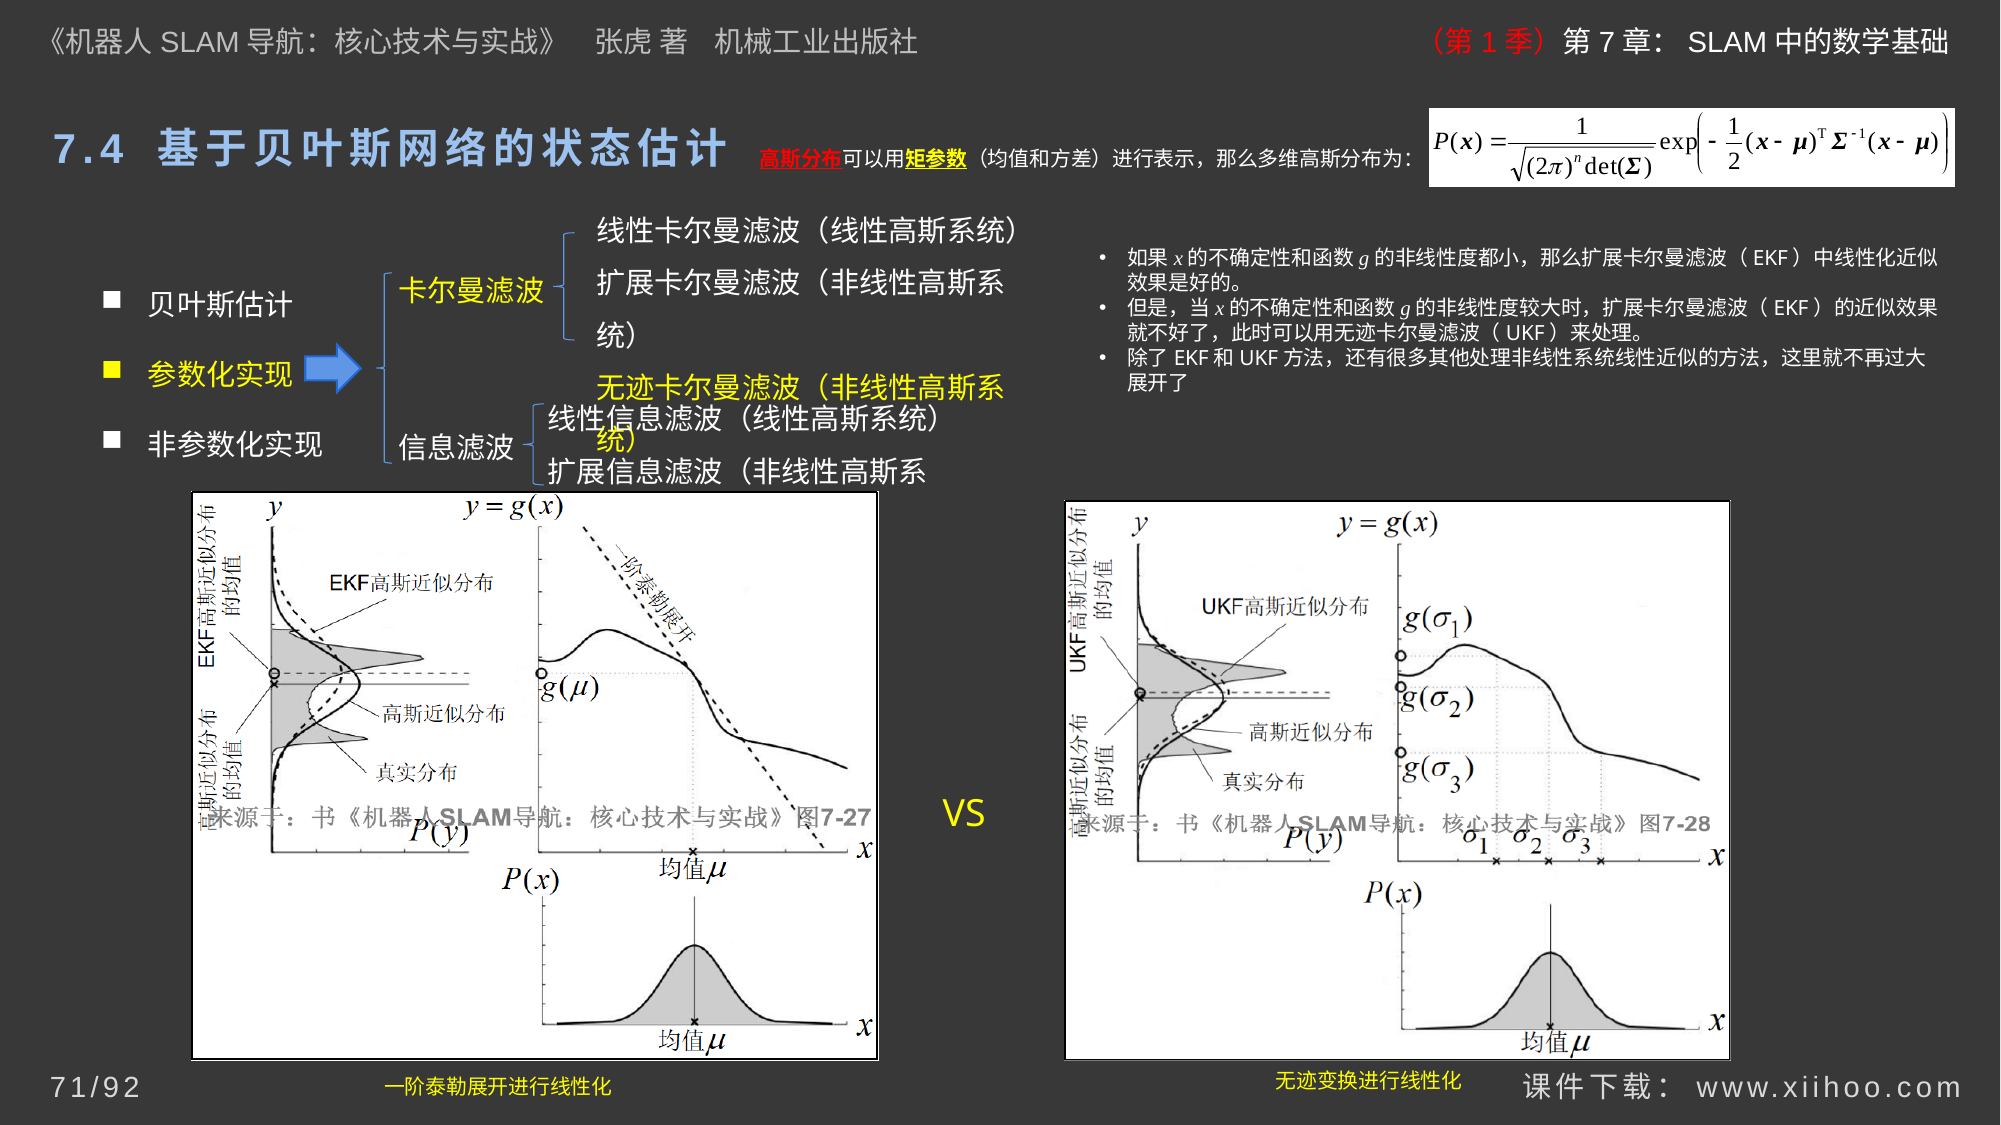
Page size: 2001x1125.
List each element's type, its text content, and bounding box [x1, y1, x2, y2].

text_box 线性卡尔曼滤波（线性高斯系统） 扩展卡尔曼滤波（非线性高斯系统） 无迹卡尔曼滤波（非线性高斯系统） [581, 187, 1055, 464]
text_box 《机器人SLAM导航：核心技术与实战》 张虎 著 机械工业出版社 [16, 16, 940, 66]
text_box 如果x的不确定性和函数g的非线性度都小，那么扩展卡尔曼滤波（EKF）中线性化近似效果是好的。 但是，当x的不确定性和函数g的非线性度较大时，扩展卡尔曼滤波（EKF）的近似效果就不好了，此时可以用无迹卡尔曼滤波（UKF）来处理。 除了EKF和UKF方法，还有很多其他处理非线性系统线性近似的方法，这里就不再过大展开了 [1084, 237, 1958, 403]
text_box [304, 342, 363, 395]
text_box [522, 442, 532, 447]
picture [0, 0, 2001, 1125]
text_box 贝叶斯估计 参数化实现 非参数化实现 [86, 243, 361, 469]
text_box 课件下载：www.xiihoo.com [1493, 1057, 1991, 1114]
text_box 线性信息滤波（线性高斯系统） 扩展信息滤波（非线性高斯系统） [532, 375, 985, 548]
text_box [1429, 108, 1955, 188]
title 7.4 基于贝叶斯网络的状态估计 [38, 98, 768, 180]
text_box 高斯分布可以用矩参数（均值和方差）进行表示，那么多维高斯分布为： [744, 137, 1429, 178]
text_box 卡尔曼滤波 信息滤波 [383, 247, 561, 472]
text_box VS [927, 781, 1020, 842]
text_box 一阶泰勒展开进行线性化 [369, 1066, 690, 1107]
text_box 无迹变换进行线性化 [1260, 1061, 1504, 1101]
text_box 71/92 [34, 1060, 187, 1111]
text_box （第1季）第7章：SLAM中的数学基础 [1075, 16, 1965, 66]
text_box [553, 232, 575, 341]
